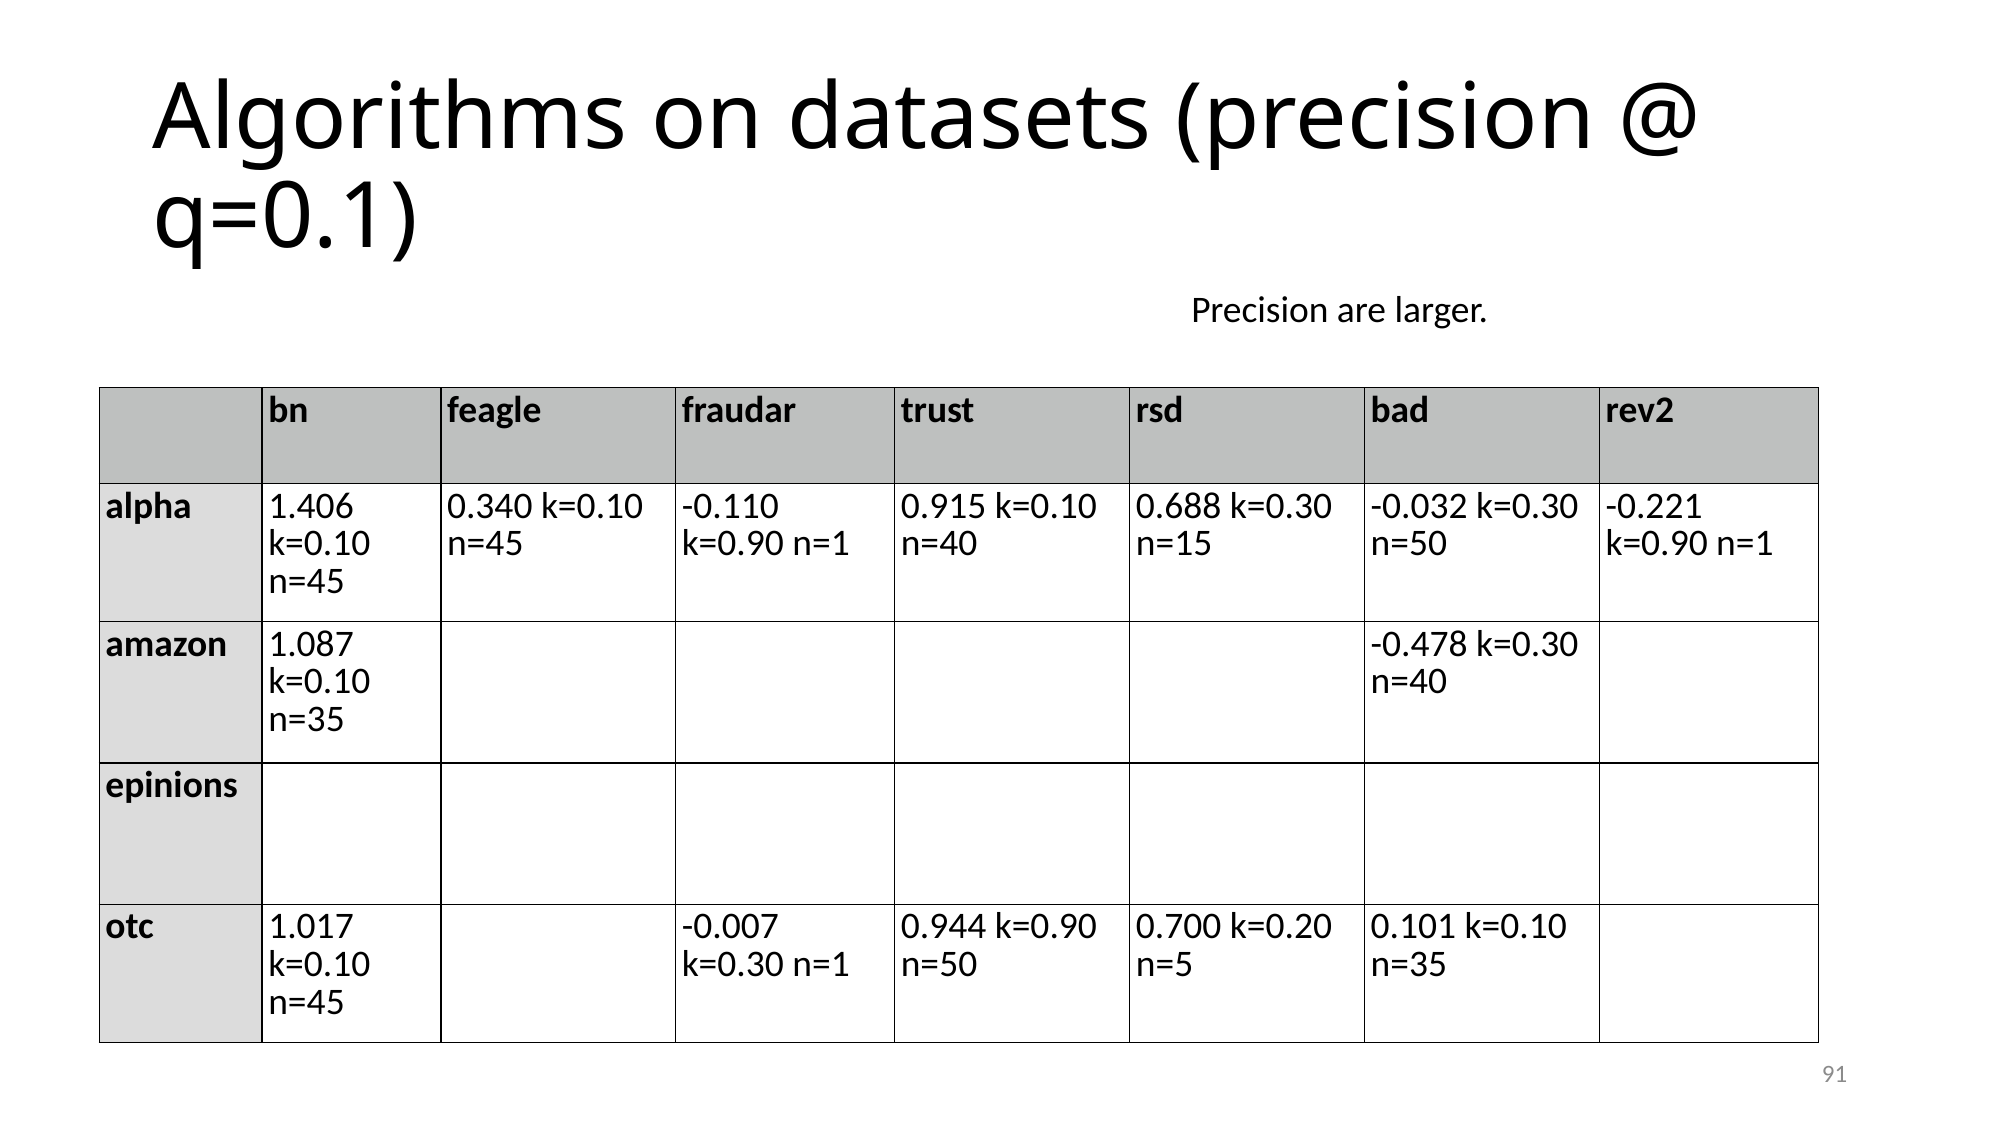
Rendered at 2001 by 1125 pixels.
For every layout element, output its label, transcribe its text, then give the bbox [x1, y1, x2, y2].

table_cell [1600, 905, 1818, 1042]
table_cell 0.340 k=0.10 n=45 [442, 484, 675, 621]
table_cell 0.700 k=0.20 n=5 [1130, 905, 1364, 1042]
table_header feagle [442, 388, 675, 483]
table_cell 1.017 k=0.10 n=45 [263, 905, 440, 1042]
table_cell -0.007 k=0.30 n=1 [676, 905, 894, 1042]
table_cell -0.032 k=0.30 n=50 [1365, 484, 1599, 621]
table_cell [263, 764, 440, 904]
table_cell [895, 622, 1129, 762]
table_header bn [263, 388, 440, 483]
table_cell 1.406 k=0.10 n=45 [263, 484, 440, 621]
table_header rev2 [1600, 388, 1818, 483]
table_cell -0.110 k=0.90 n=1 [676, 484, 894, 621]
table_cell 0.915 k=0.10 n=40 [895, 484, 1129, 621]
table_cell [895, 764, 1129, 904]
text_box Precision are larger. [1176, 277, 1504, 337]
table_cell -0.221 k=0.90 n=1 [1600, 484, 1818, 621]
table_cell [1600, 622, 1818, 762]
table_cell [442, 764, 675, 904]
table_cell [1130, 622, 1364, 762]
table_cell [442, 905, 675, 1042]
table_cell 0.944 k=0.90 n=50 [895, 905, 1129, 1042]
table_cell 0.101 k=0.10 n=35 [1365, 905, 1599, 1042]
slide_number 91 [1412, 1042, 1863, 1103]
title Algorithms on datasets (precision @ q=0.1) [137, 59, 1863, 278]
table_header rsd [1130, 388, 1364, 483]
table_cell -0.478 k=0.30 n=40 [1365, 622, 1599, 762]
table_header bad [1365, 388, 1599, 483]
table_cell [442, 622, 675, 762]
table_cell [1130, 764, 1364, 904]
table_cell epinions [100, 764, 261, 904]
table_cell alpha [100, 484, 261, 621]
table_cell [1600, 764, 1818, 904]
table_cell [676, 764, 894, 904]
table_cell [676, 622, 894, 762]
table_header [100, 388, 261, 483]
table_cell 0.688 k=0.30 n=15 [1130, 484, 1364, 621]
table_cell otc [100, 905, 261, 1042]
table_cell 1.087 k=0.10 n=35 [263, 622, 440, 762]
table_header trust [895, 388, 1129, 483]
table_cell amazon [100, 622, 261, 762]
table_cell [1365, 764, 1599, 904]
table_header fraudar [676, 388, 894, 483]
